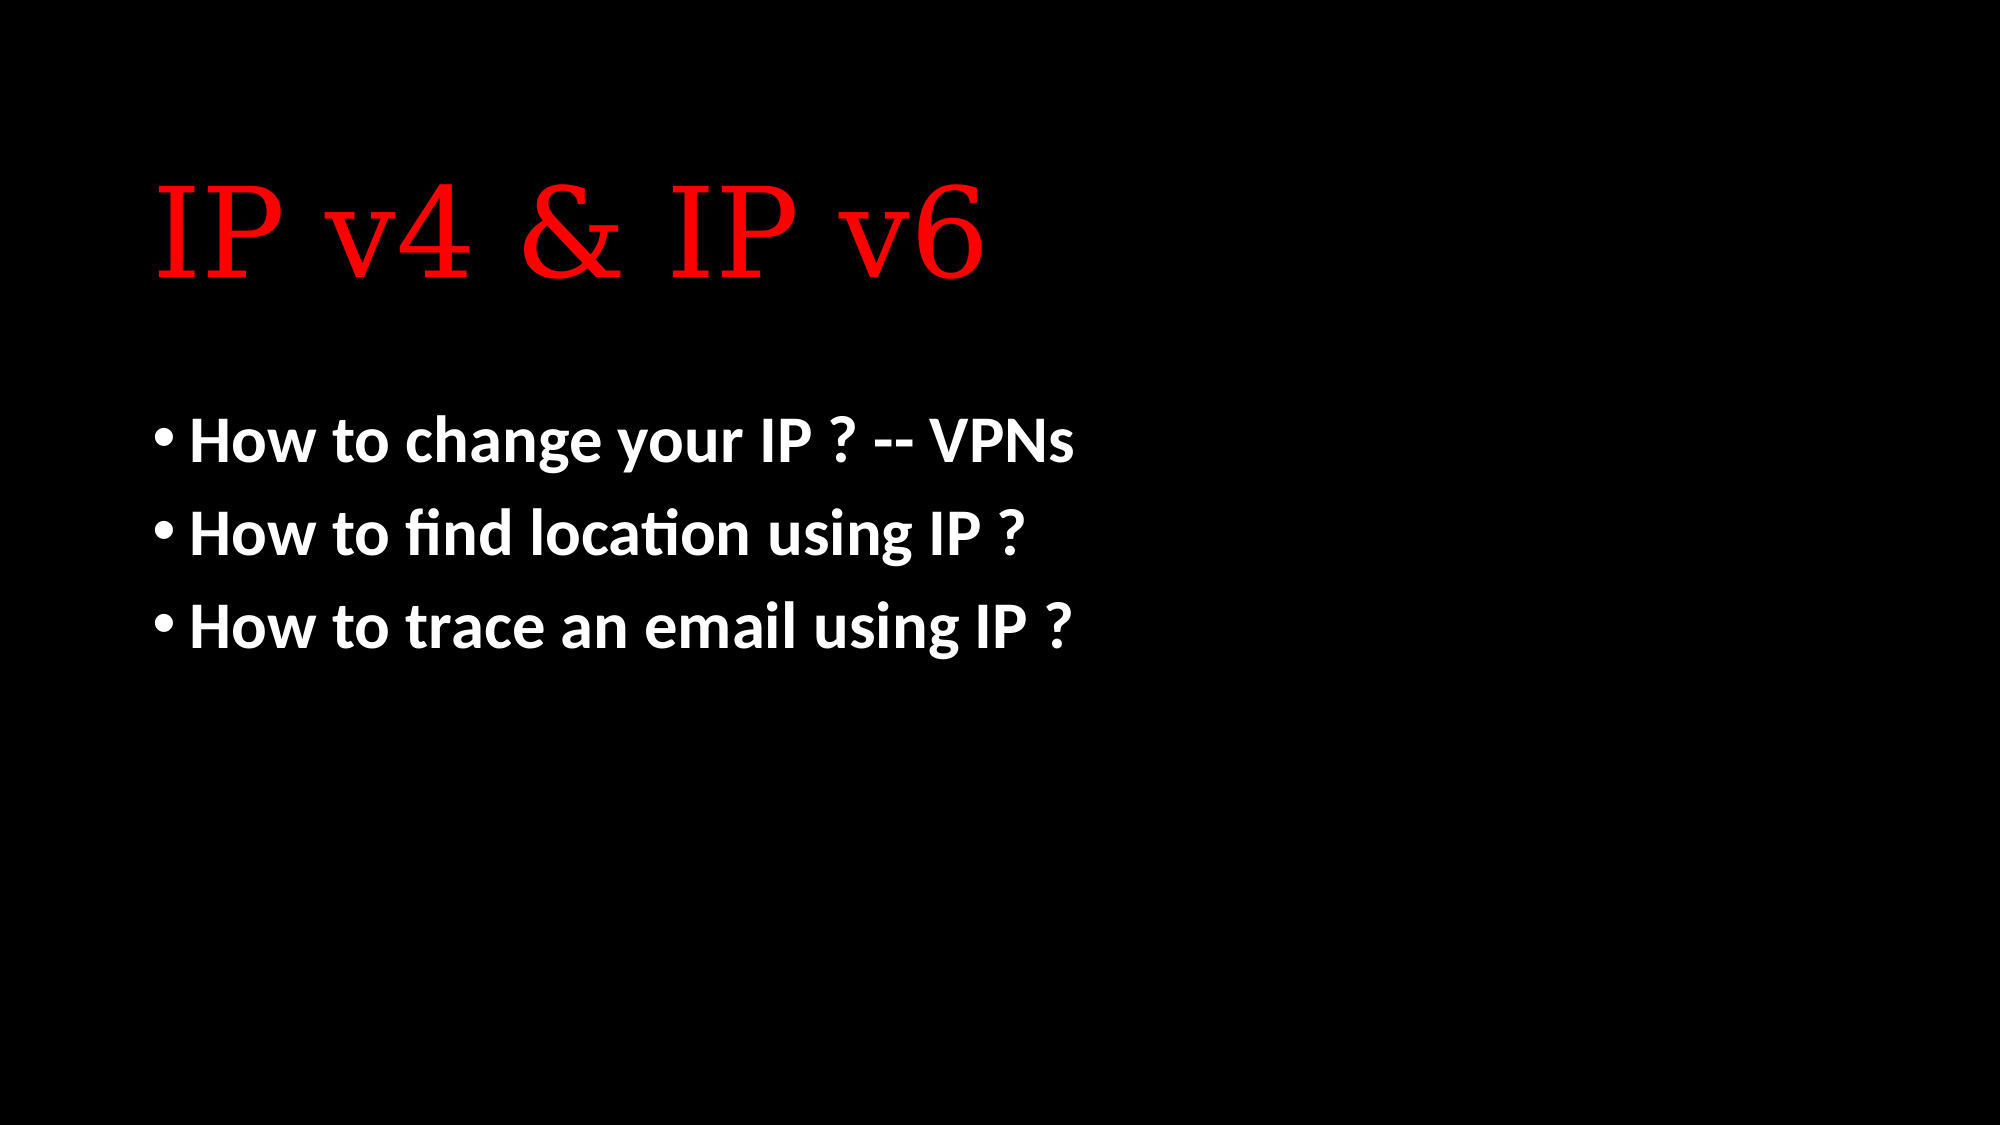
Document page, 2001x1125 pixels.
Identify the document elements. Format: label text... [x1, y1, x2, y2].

list How to change your IP ? -- VPNs How to find location using IP ? How to trace an email using IP ? [137, 397, 1863, 1012]
title IP v4 & IP v6 [137, 111, 1863, 362]
